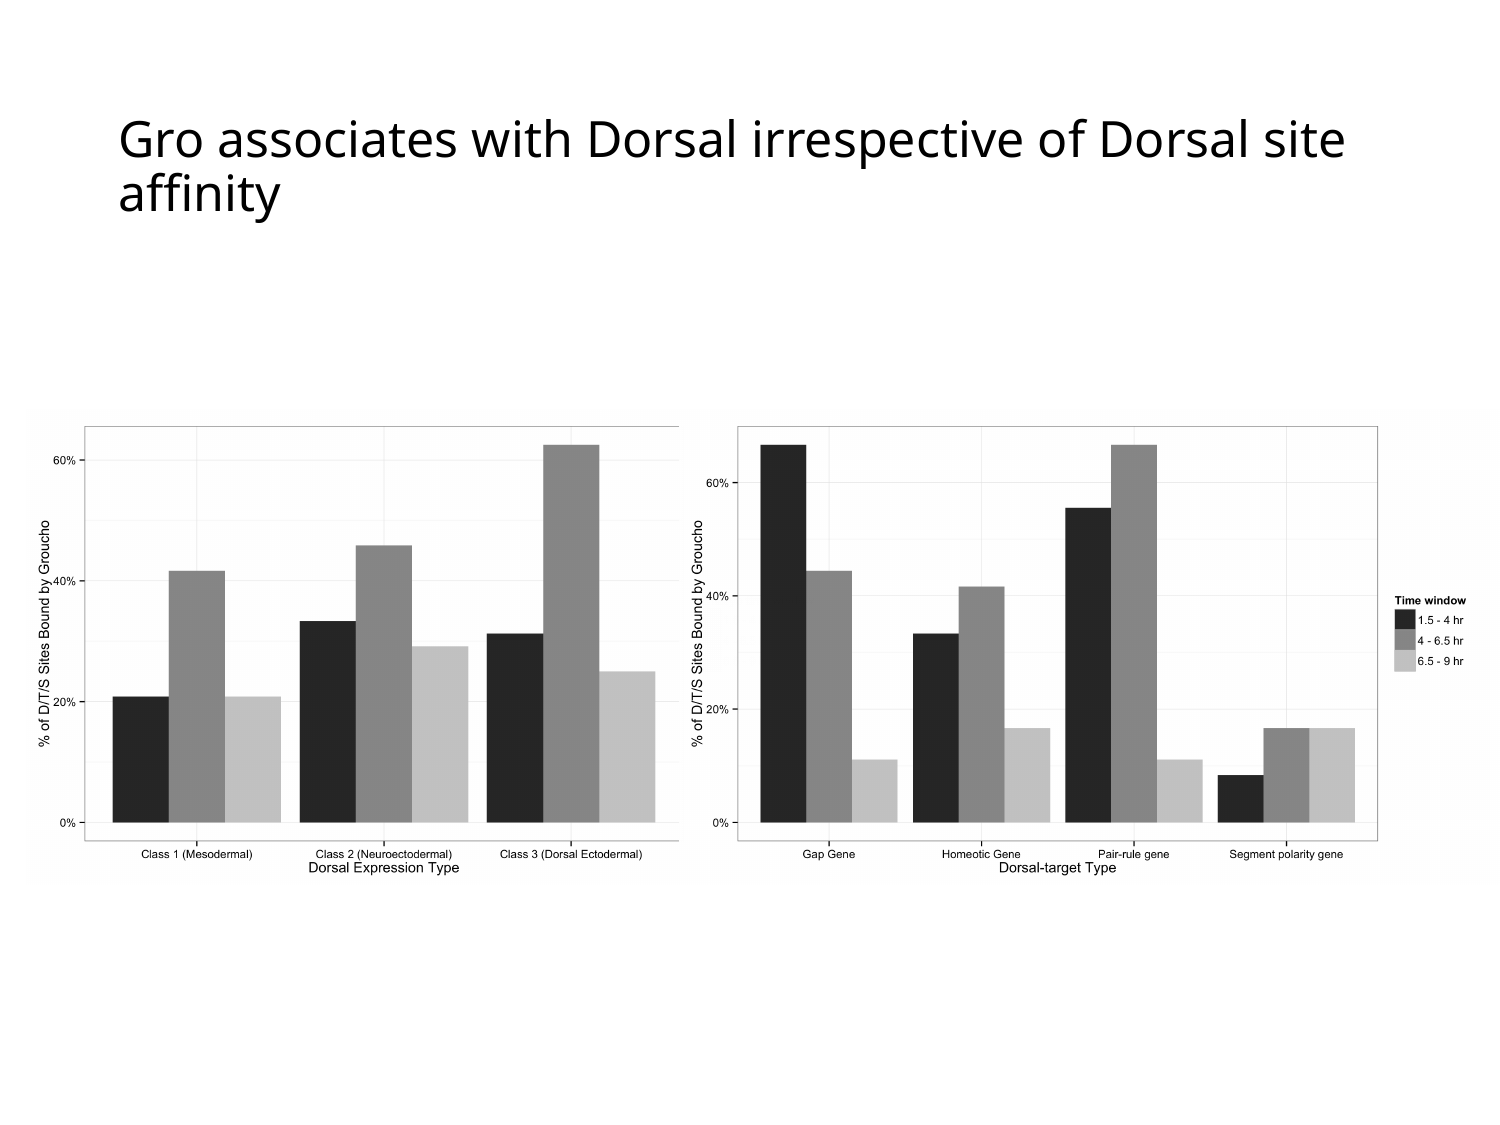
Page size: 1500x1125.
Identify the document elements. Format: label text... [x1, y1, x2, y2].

title Gro associates with Dorsal irrespective of Dorsal site affinity [103, 59, 1397, 278]
picture [26, 409, 1500, 885]
